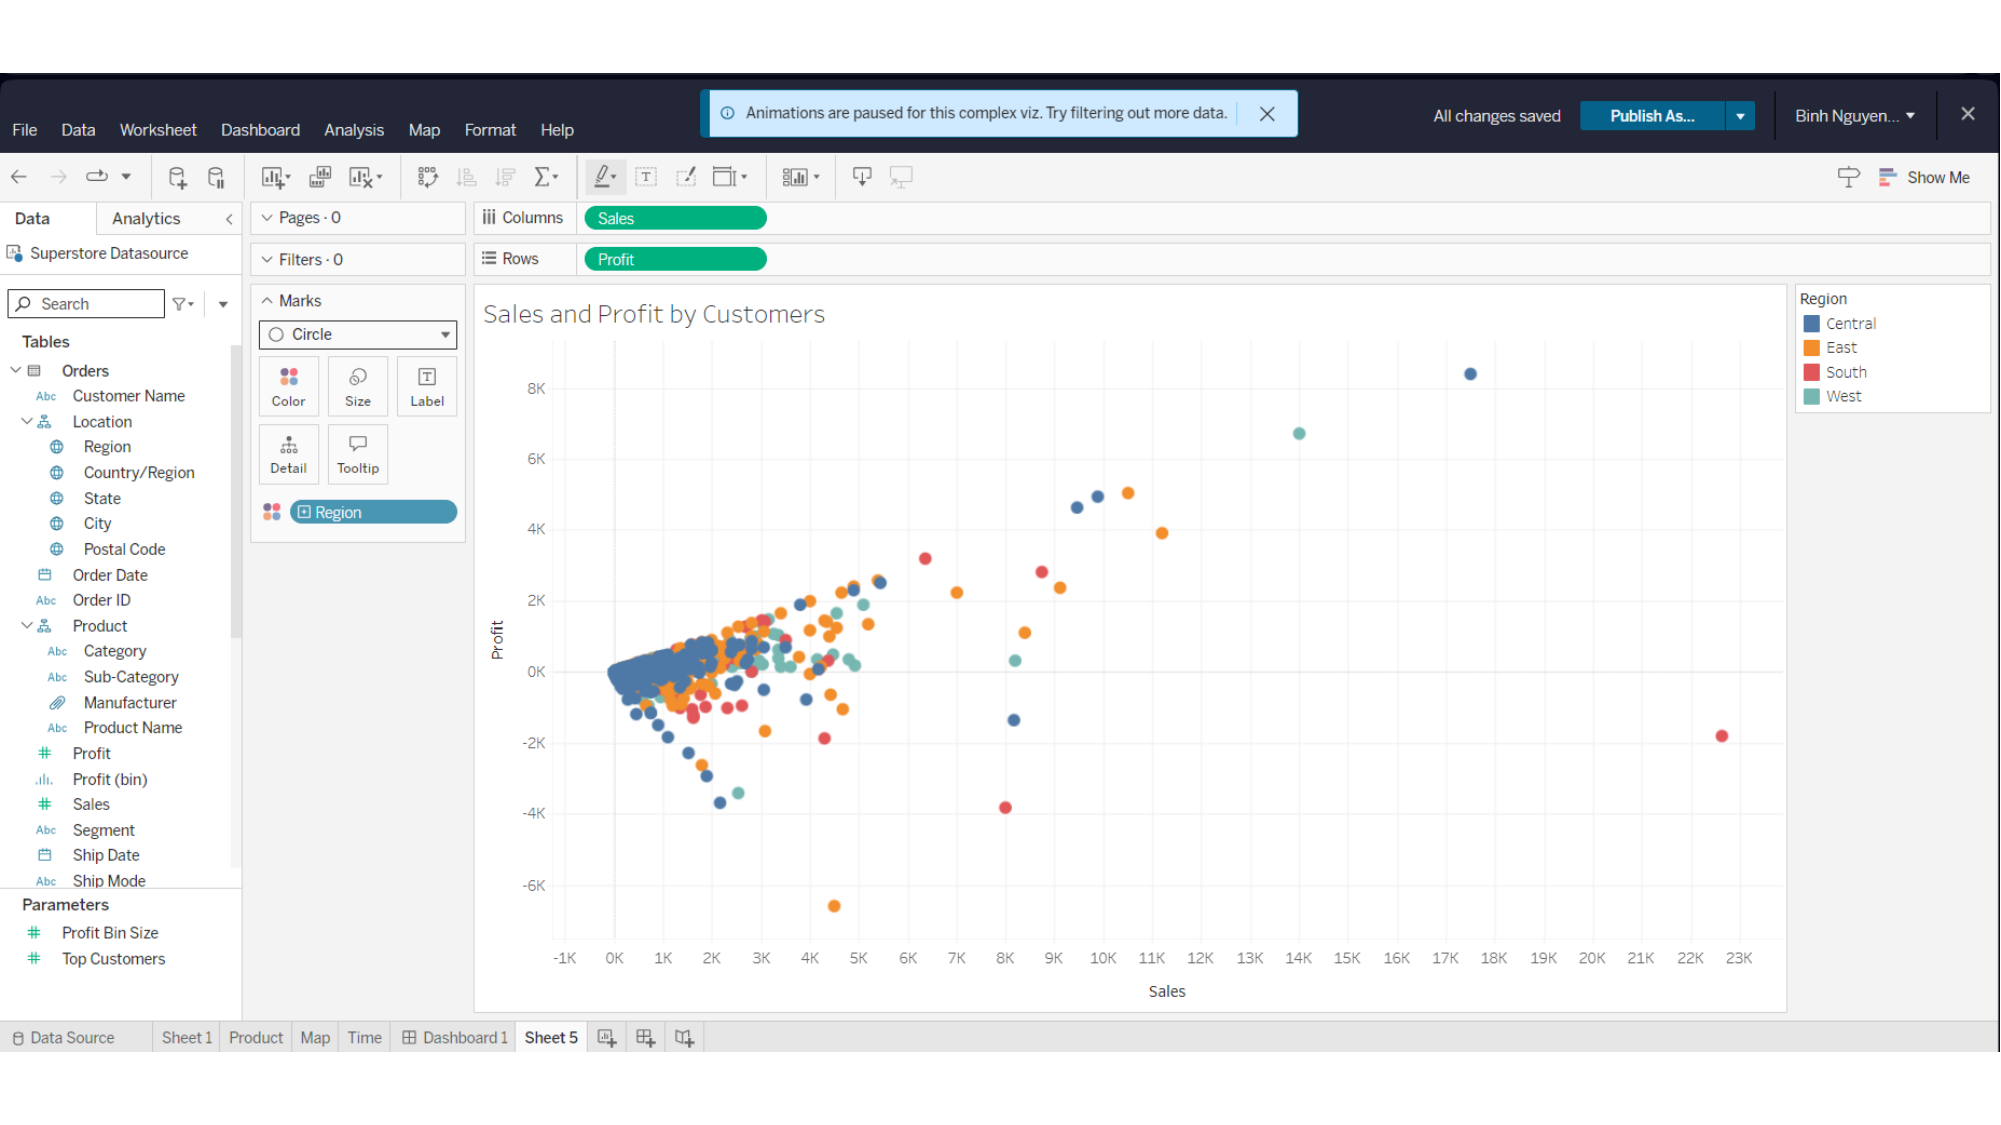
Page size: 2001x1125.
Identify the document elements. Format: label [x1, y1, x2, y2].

picture [0, 73, 2000, 1052]
